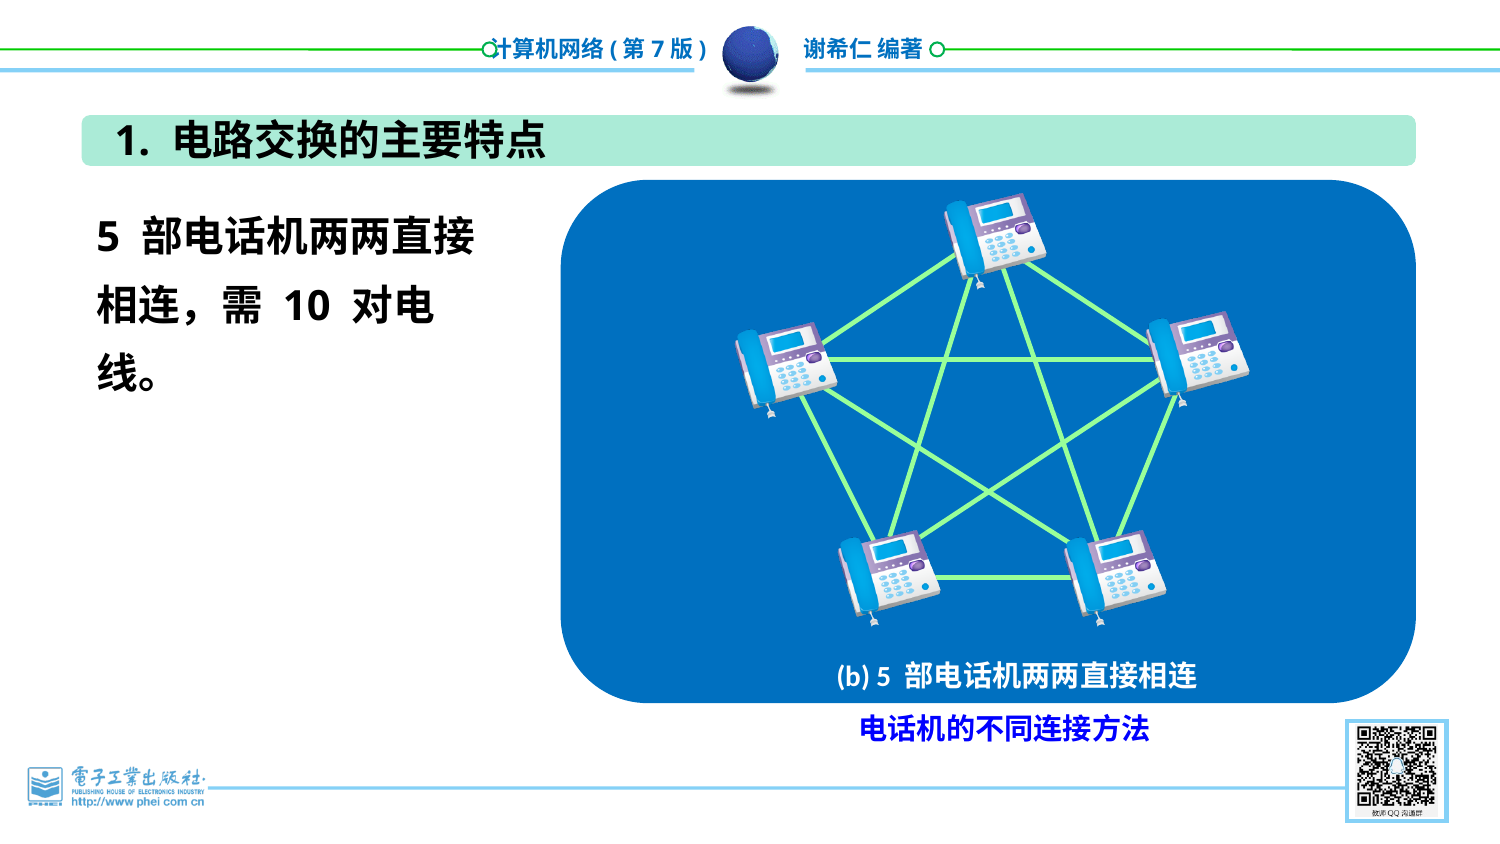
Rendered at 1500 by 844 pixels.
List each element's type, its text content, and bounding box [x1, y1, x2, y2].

text_box [562, 115, 1416, 166]
text_box 5 部电话机两两直接相连，需 10 对电线。 [81, 183, 513, 405]
text_box 电话机的不同连接方法 [843, 702, 1166, 753]
picture [1355, 724, 1438, 817]
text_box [734, 192, 1250, 627]
text_box (b) 5 部电话机两两直接相连 [780, 649, 1254, 700]
text_box 1. 电路交换的主要特点 [99, 106, 562, 172]
text_box [558, 177, 1419, 706]
picture [720, 24, 780, 100]
text_box [81, 115, 99, 166]
picture [23, 764, 208, 809]
